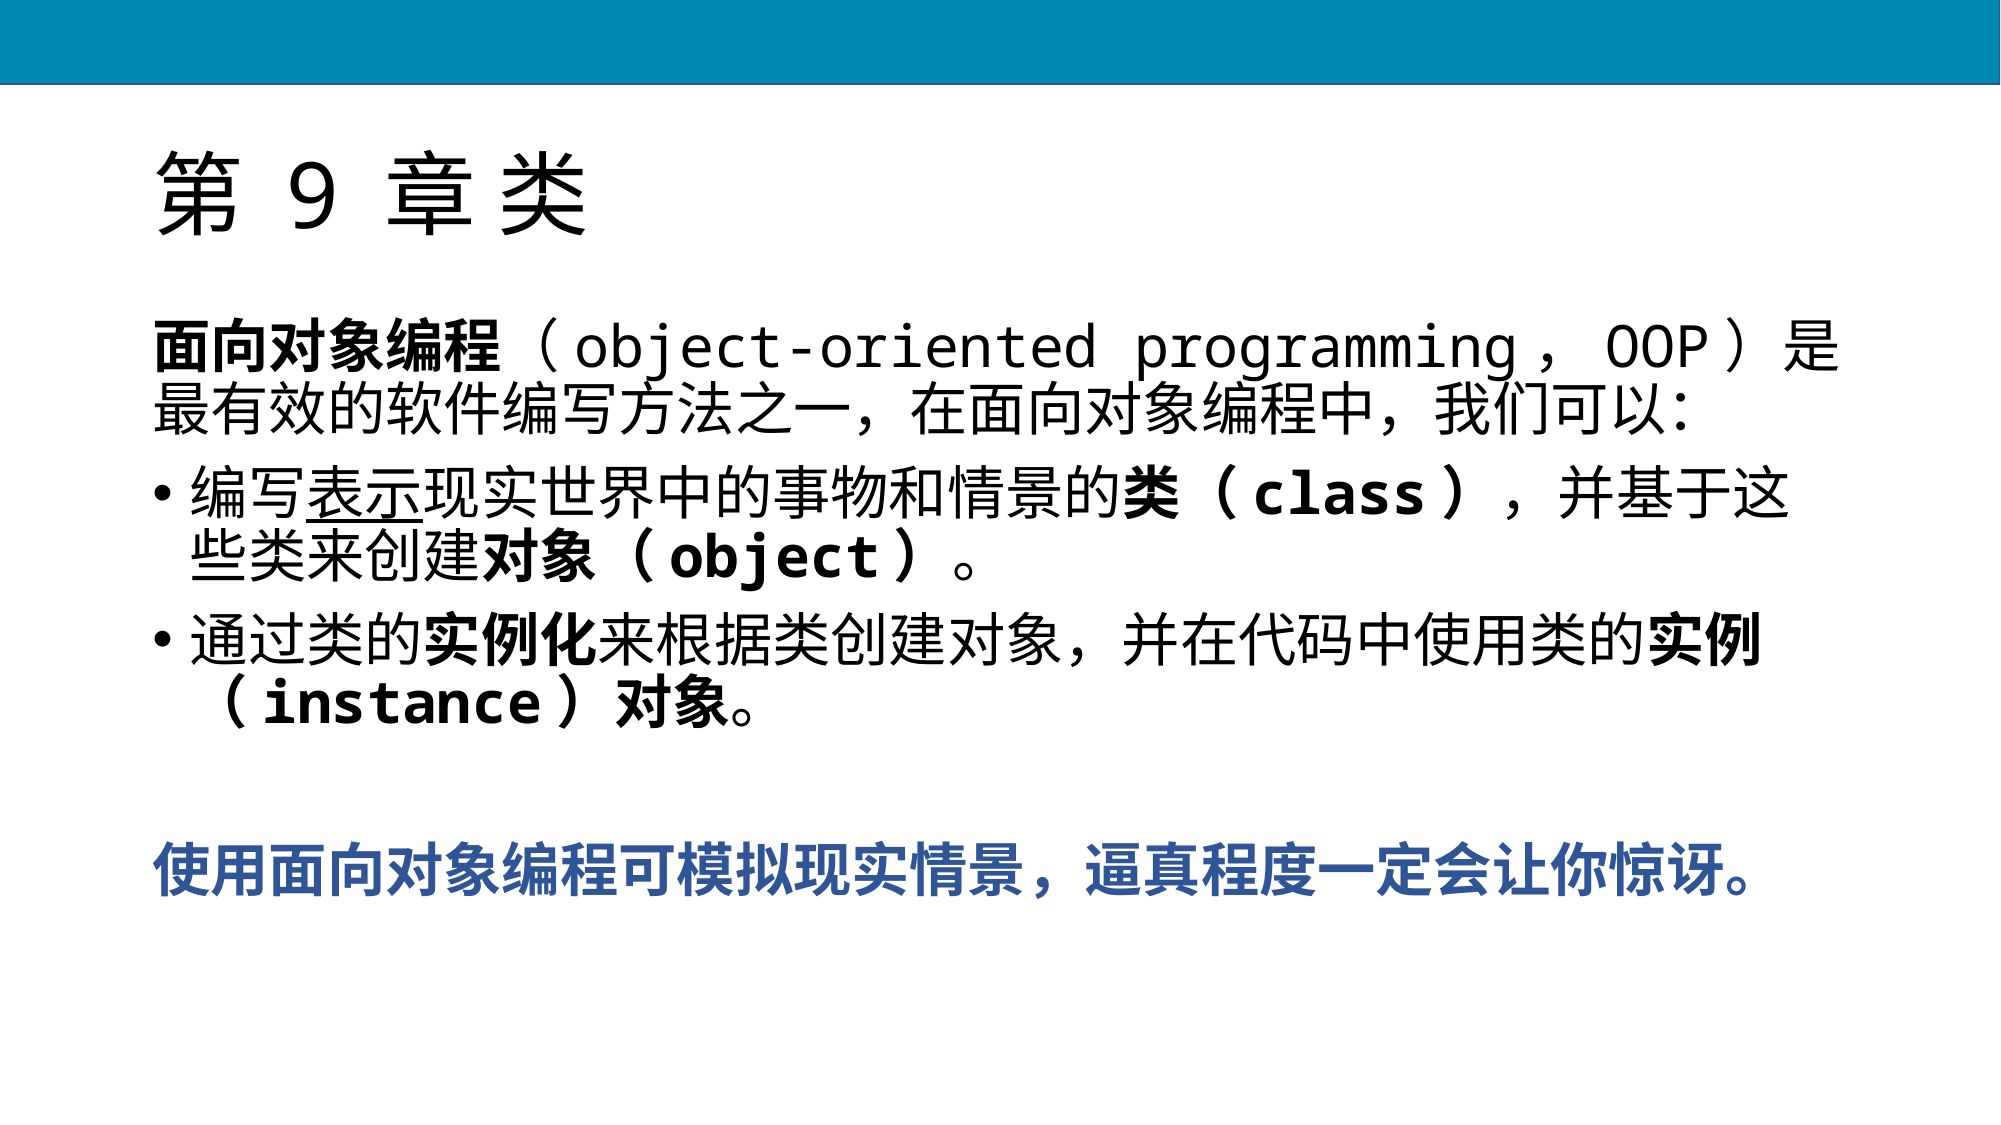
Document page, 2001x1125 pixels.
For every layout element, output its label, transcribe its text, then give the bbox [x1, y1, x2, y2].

title 第 9 章 类 [137, 115, 1863, 282]
list 面向对象编程（object-oriented programming，OOP）是最有效的软件编写方法之一，在面向对象编程中，我们可以： 编写表示现实世界中的事物和情景的类（class），并基于这些类来创建对象（object）。 通过类的实例化来根据类创建对象，并在代码中使用类的实例（instance）对象。 使用面向对象编程可模拟现实情景，逼真程度一定会让你惊讶。 [137, 310, 1863, 1024]
